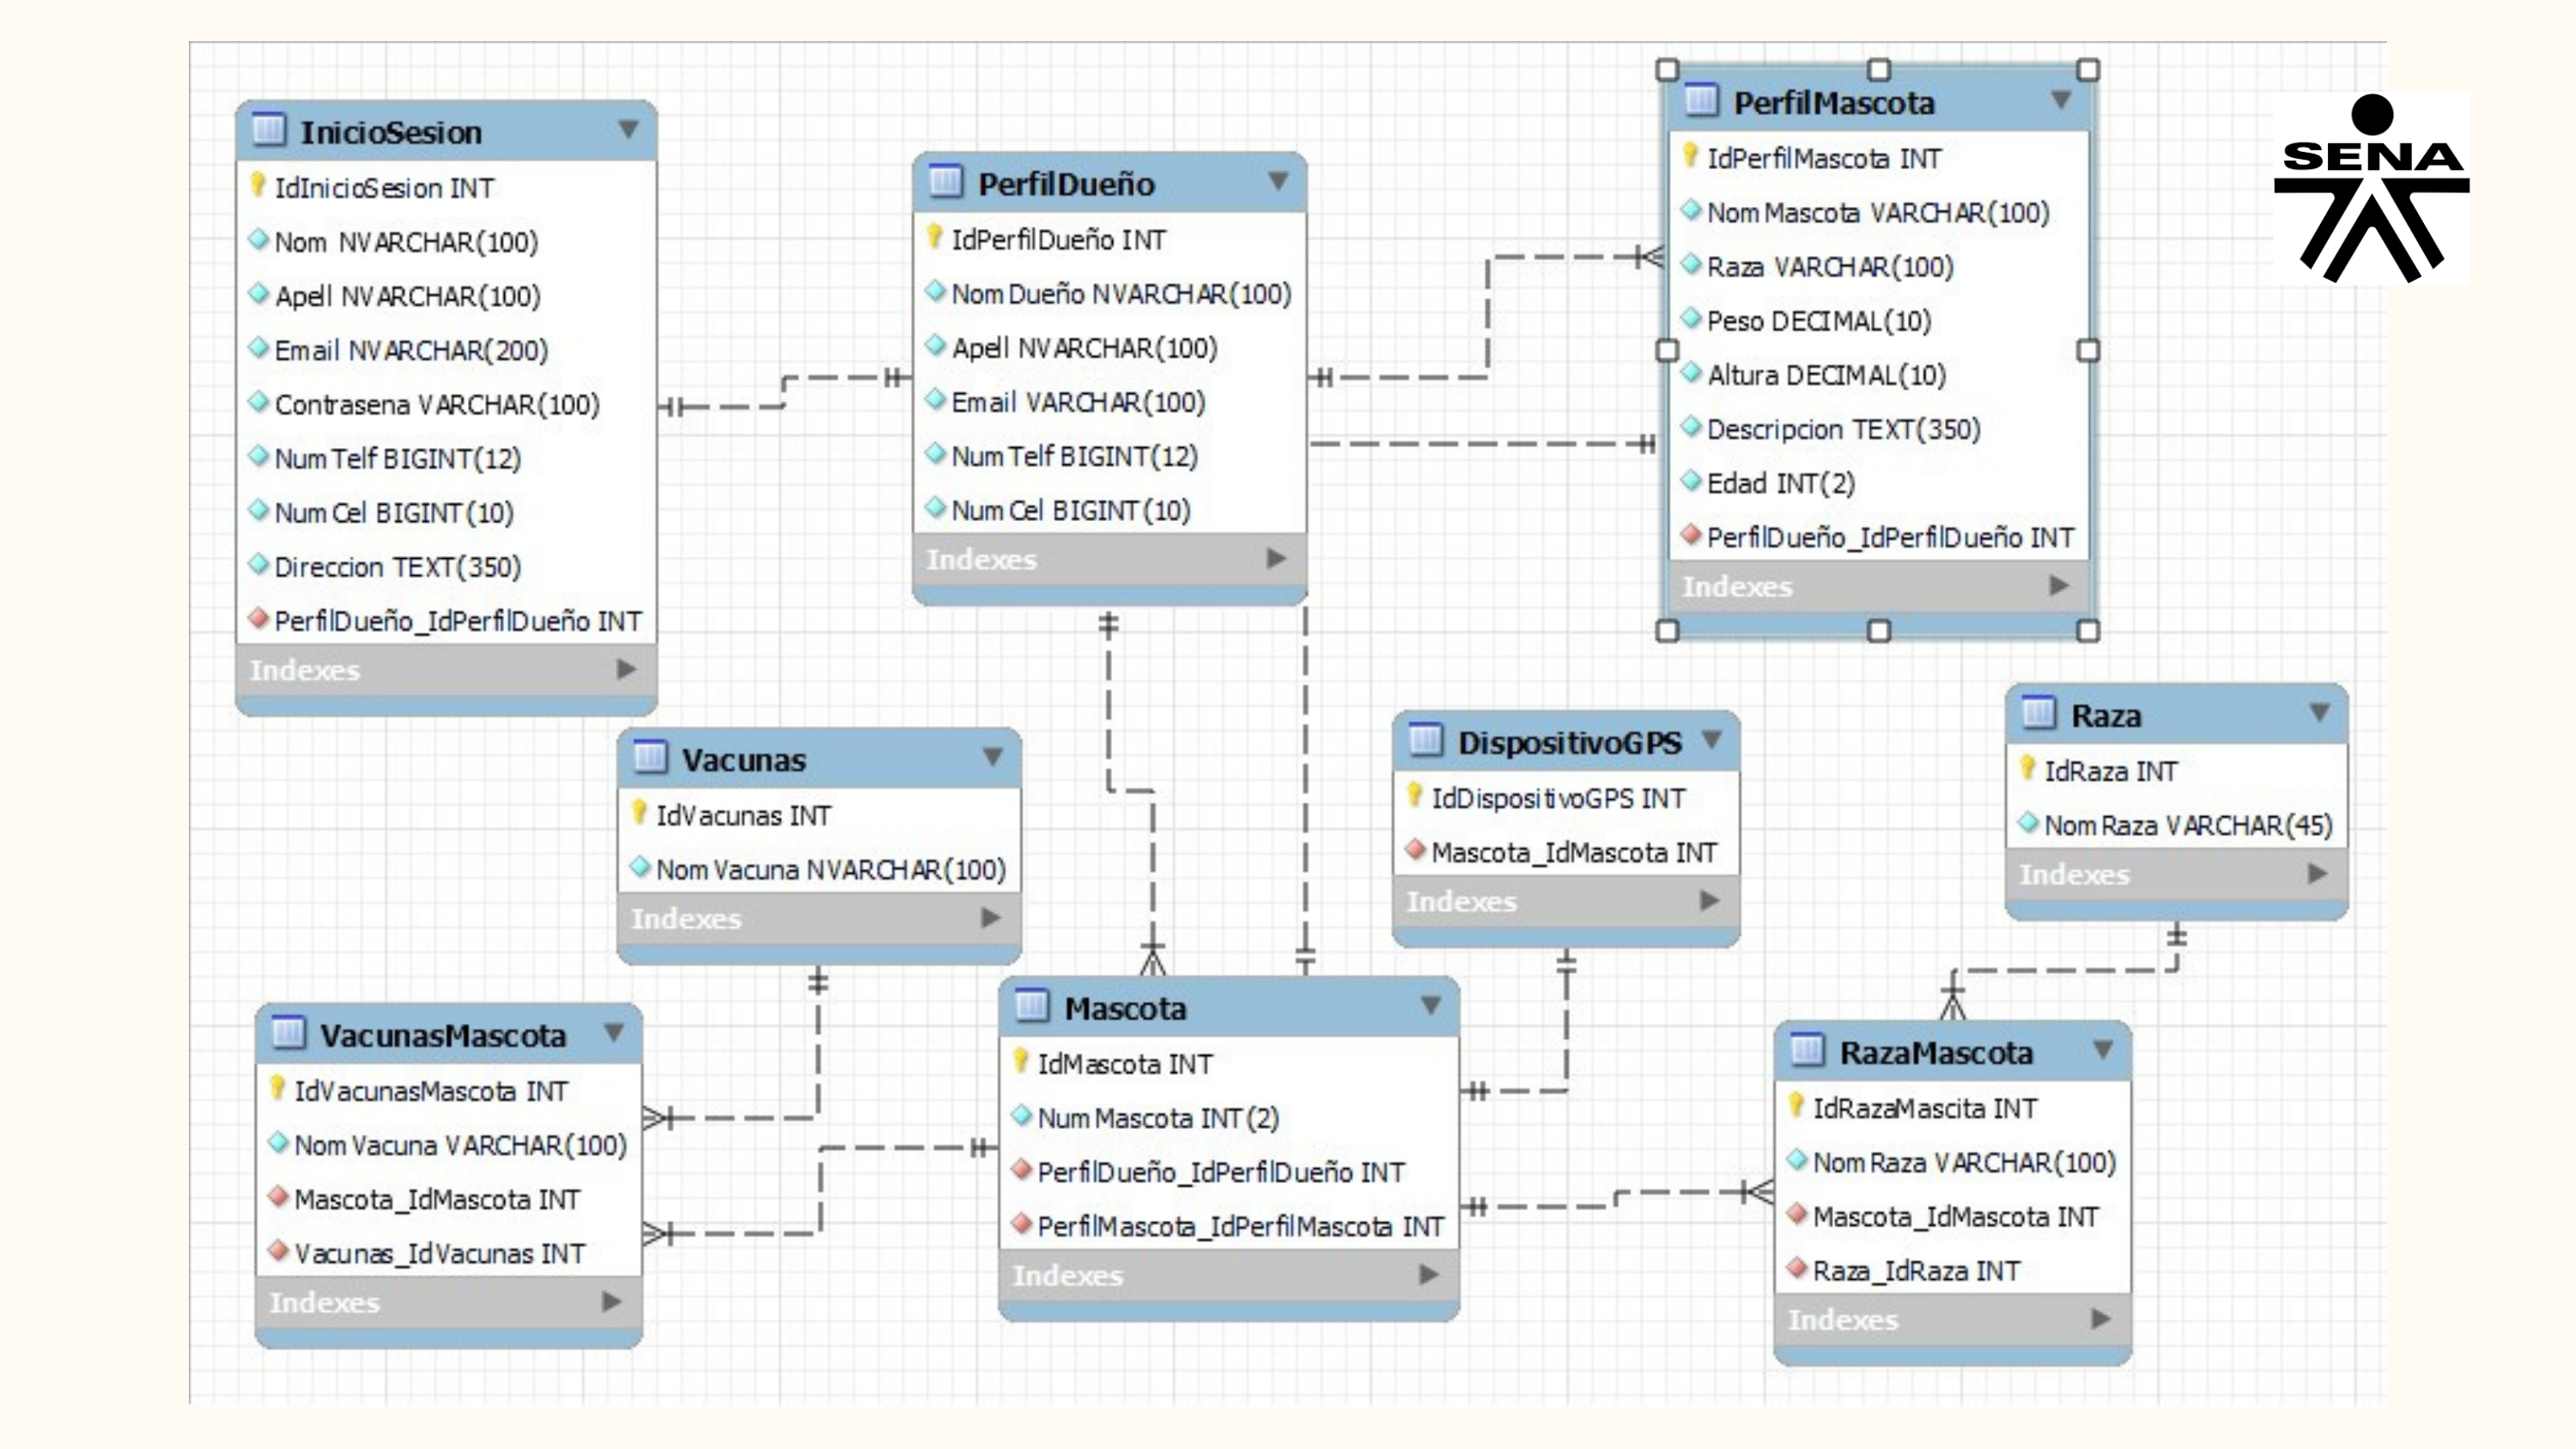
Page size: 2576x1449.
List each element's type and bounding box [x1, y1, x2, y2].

text_box [2273, 92, 2471, 285]
text_box [189, 41, 2387, 1407]
